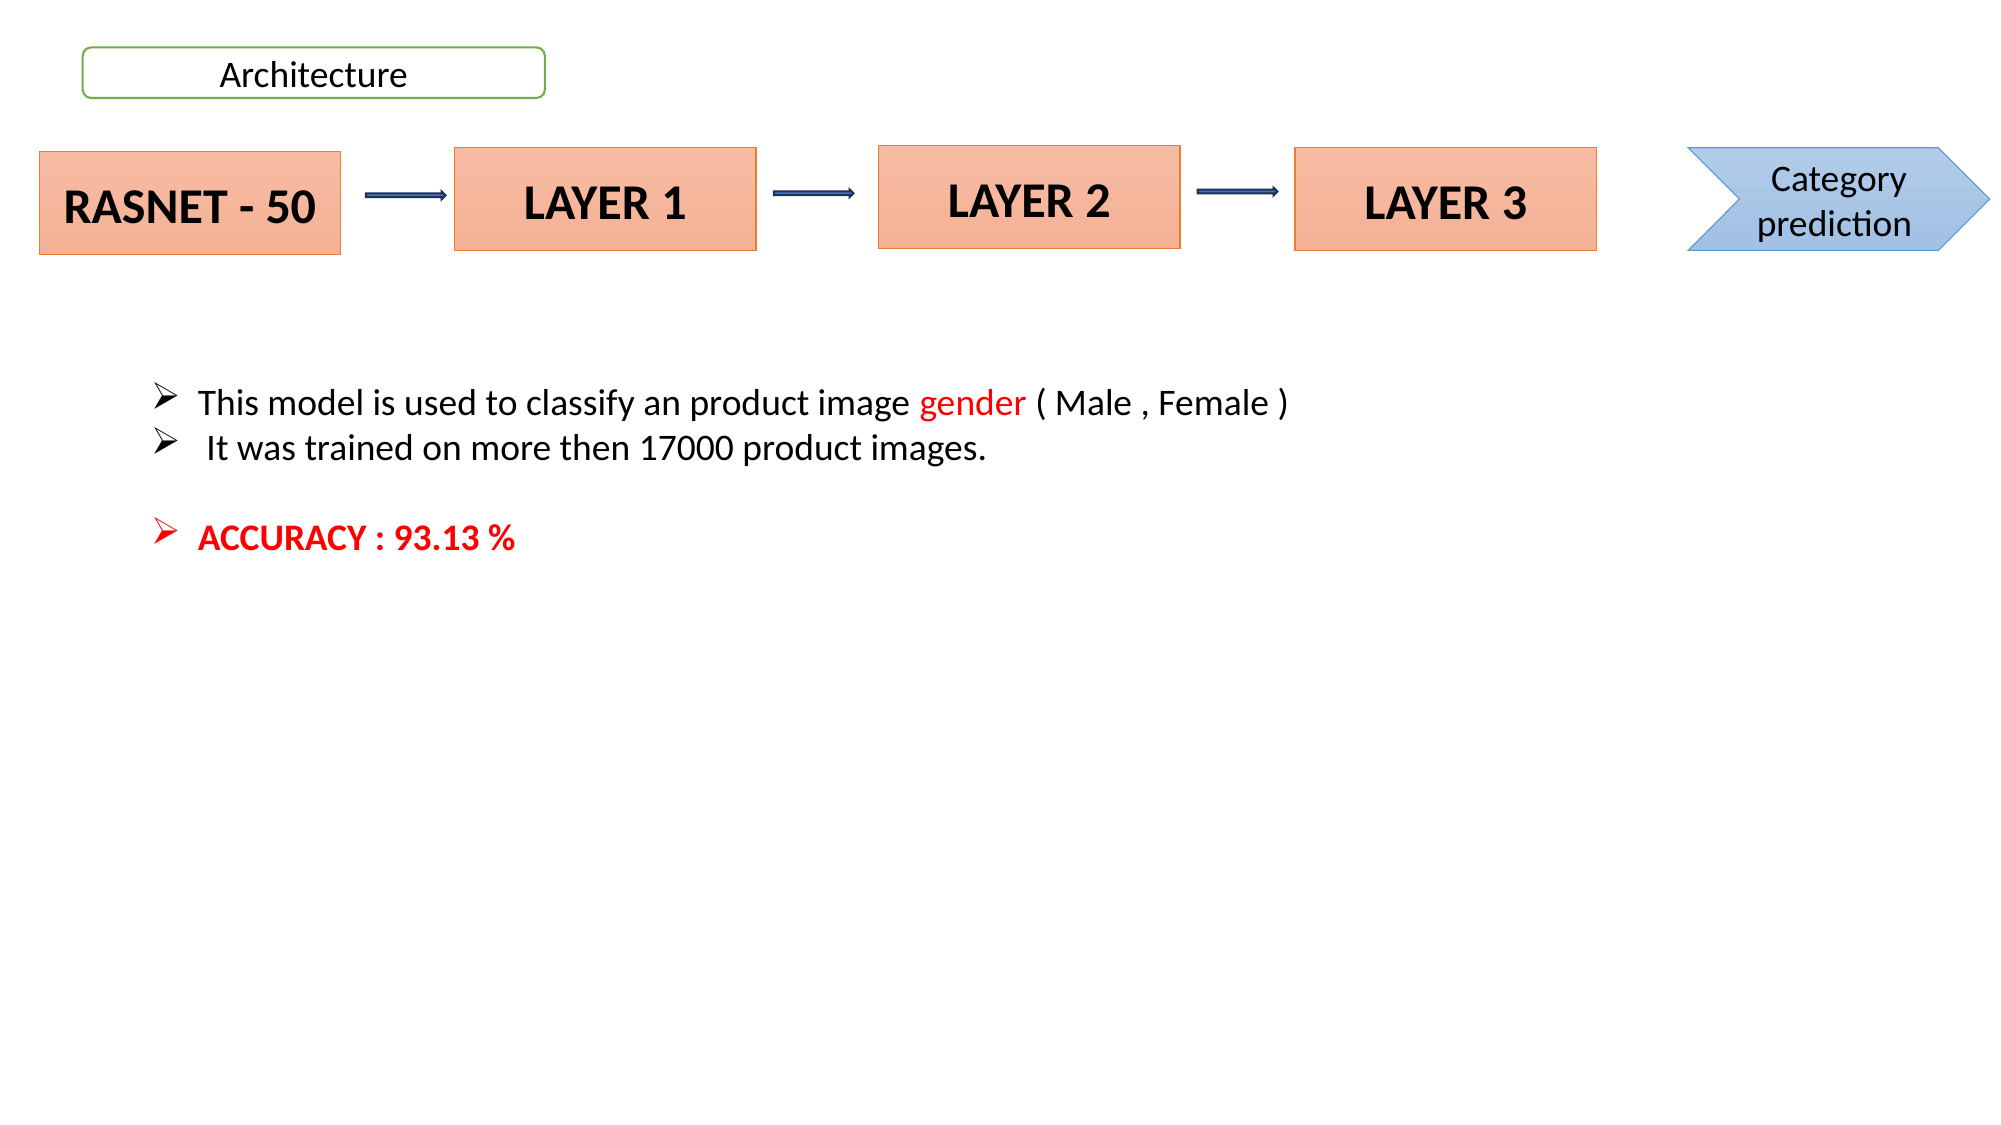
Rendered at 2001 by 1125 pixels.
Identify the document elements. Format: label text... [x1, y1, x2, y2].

text_box [1196, 185, 1279, 198]
text_box LAYER 3 [1294, 147, 1597, 251]
text_box RASNET - 50 [39, 151, 341, 255]
text_box [364, 189, 447, 202]
text_box LAYER 2 [878, 145, 1181, 249]
text_box Category prediction [1686, 147, 1991, 251]
text_box This model is used to classify an product image gender ( Male , Female ) It was trained on more then 17000 product images. ACCURACY : 93.13 % [136, 370, 1911, 611]
text_box Architecture [81, 46, 546, 100]
text_box [772, 187, 855, 200]
text_box LAYER 1 [454, 147, 757, 251]
